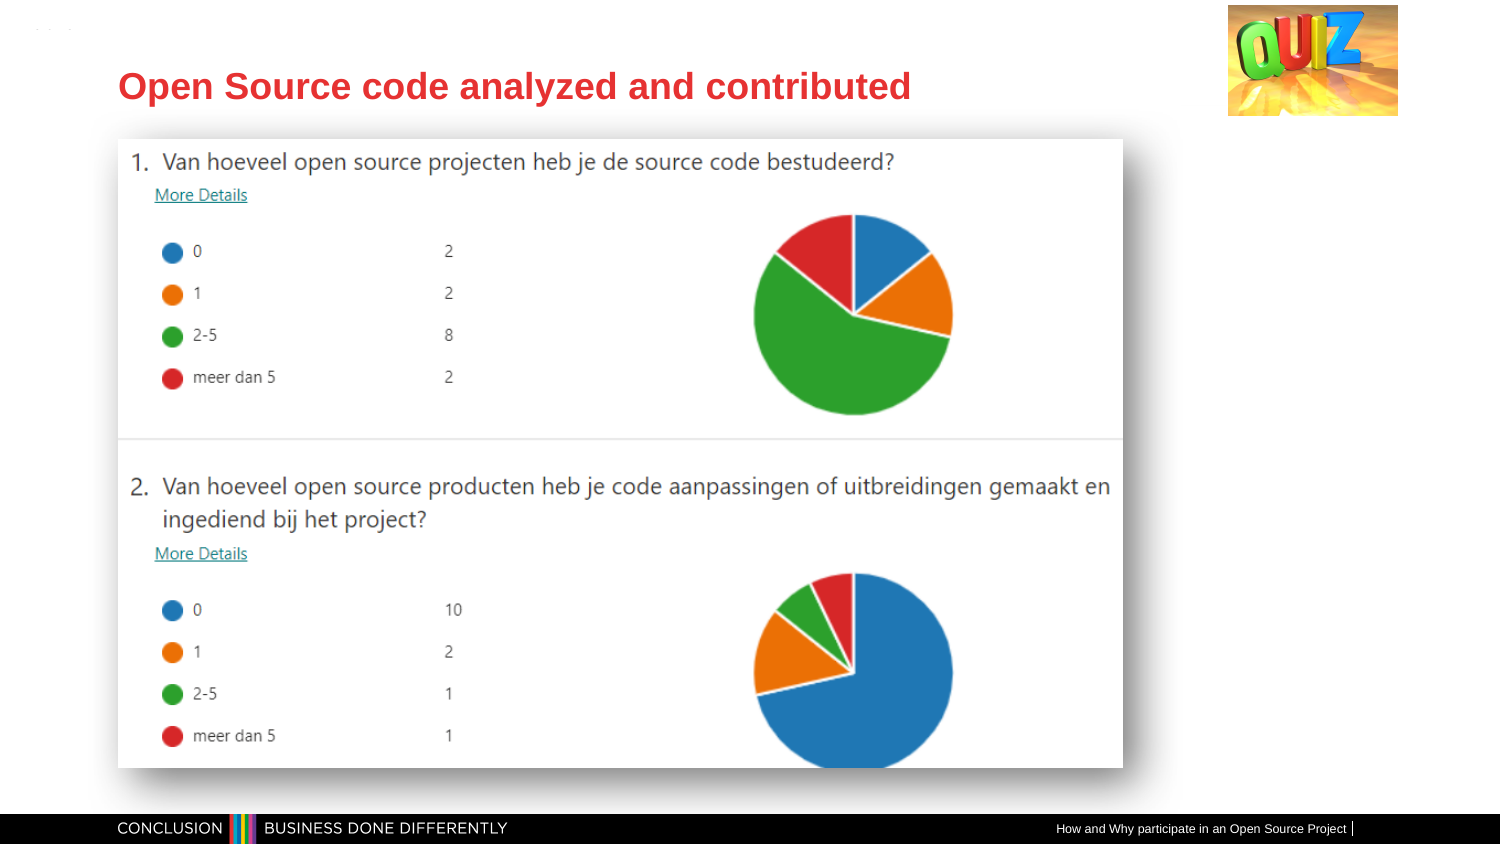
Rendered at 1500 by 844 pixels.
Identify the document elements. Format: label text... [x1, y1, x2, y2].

picture [1205, 5, 1398, 116]
picture [239, 814, 1500, 844]
picture [0, 814, 236, 844]
title Open Source code analyzed and contributed [118, 47, 1205, 130]
picture [118, 139, 1123, 768]
footer How and Why participate in an Open Source Project [814, 820, 1347, 839]
